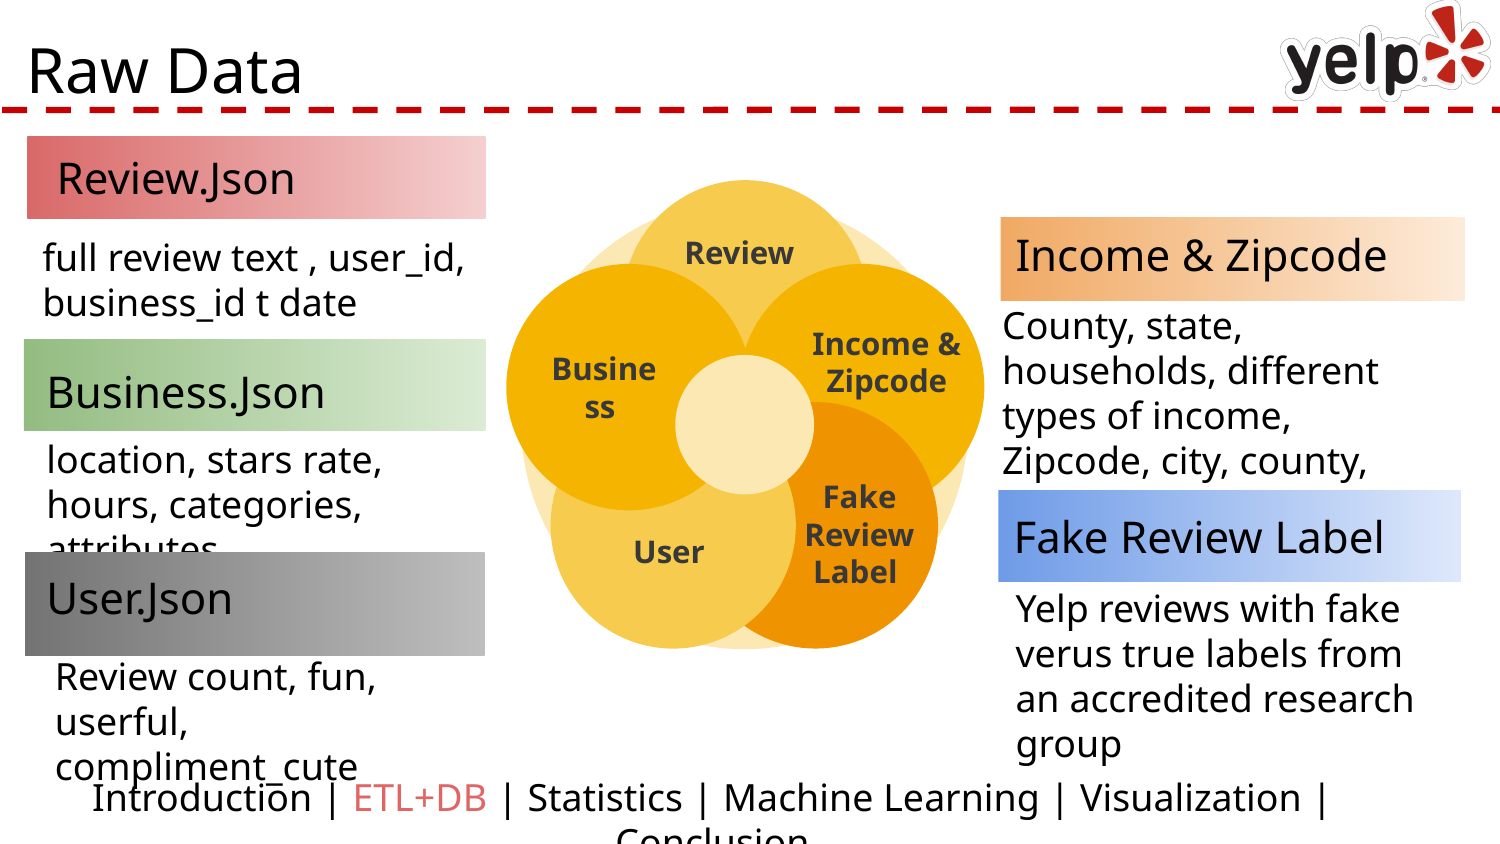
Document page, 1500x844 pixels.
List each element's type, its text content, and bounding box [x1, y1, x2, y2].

picture [1280, 0, 1491, 102]
text_box location, stars rate, hours, categories, attributes [31, 420, 500, 526]
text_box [23, 339, 486, 432]
text_box Yelp reviews with fake verus true labels from an accredited research group [1000, 569, 1473, 722]
text_box Review count, fun, userful, compliment_cute [40, 661, 487, 738]
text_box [24, 552, 487, 656]
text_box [506, 179, 985, 650]
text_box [27, 135, 500, 219]
text_box County, state, households, different types of income, Zipcode, city, county, state [988, 287, 1473, 458]
list full review text , user_id, business_id t date [27, 226, 483, 324]
text_box Introduction | ETL+DB | Statistics | Machine Learning | Visualization | Conclusion [0, 738, 1435, 844]
title Raw DataInformationz [11, 16, 771, 111]
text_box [998, 490, 1462, 583]
text_box [1006, 458, 1462, 490]
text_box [1000, 212, 1465, 301]
